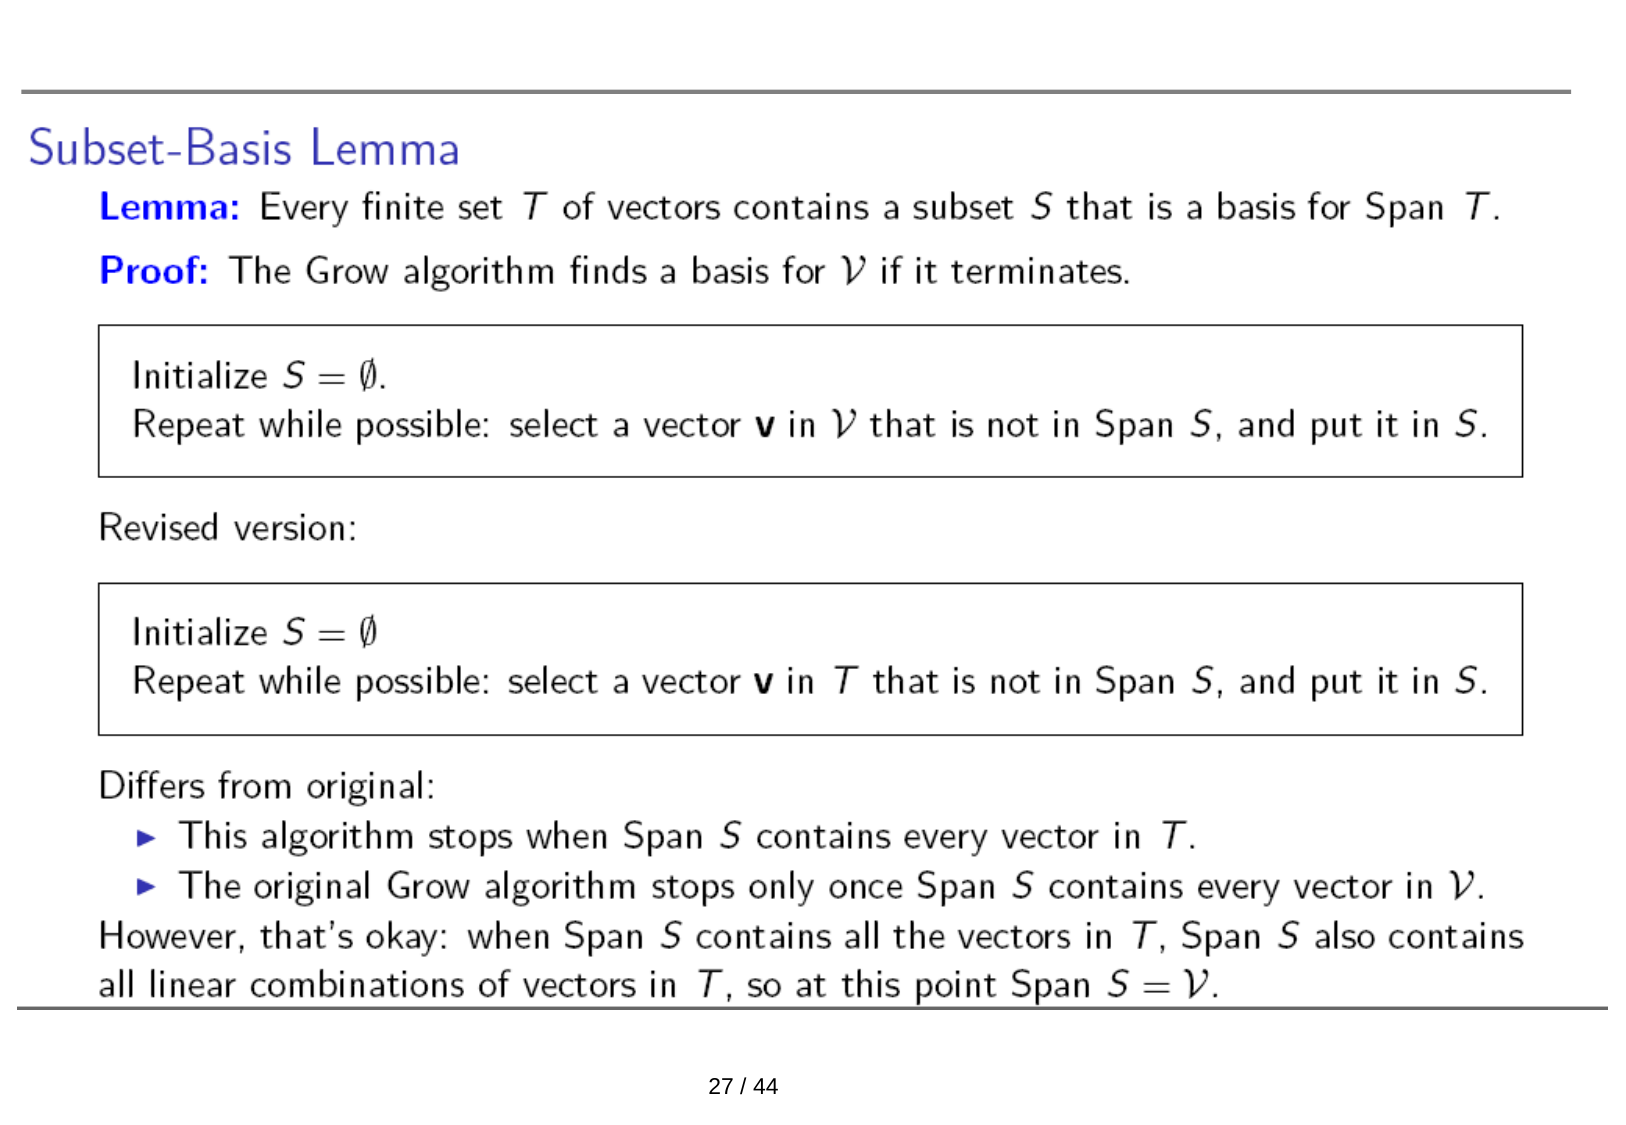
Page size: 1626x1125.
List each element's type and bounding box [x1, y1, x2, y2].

picture [16, 115, 1609, 1010]
